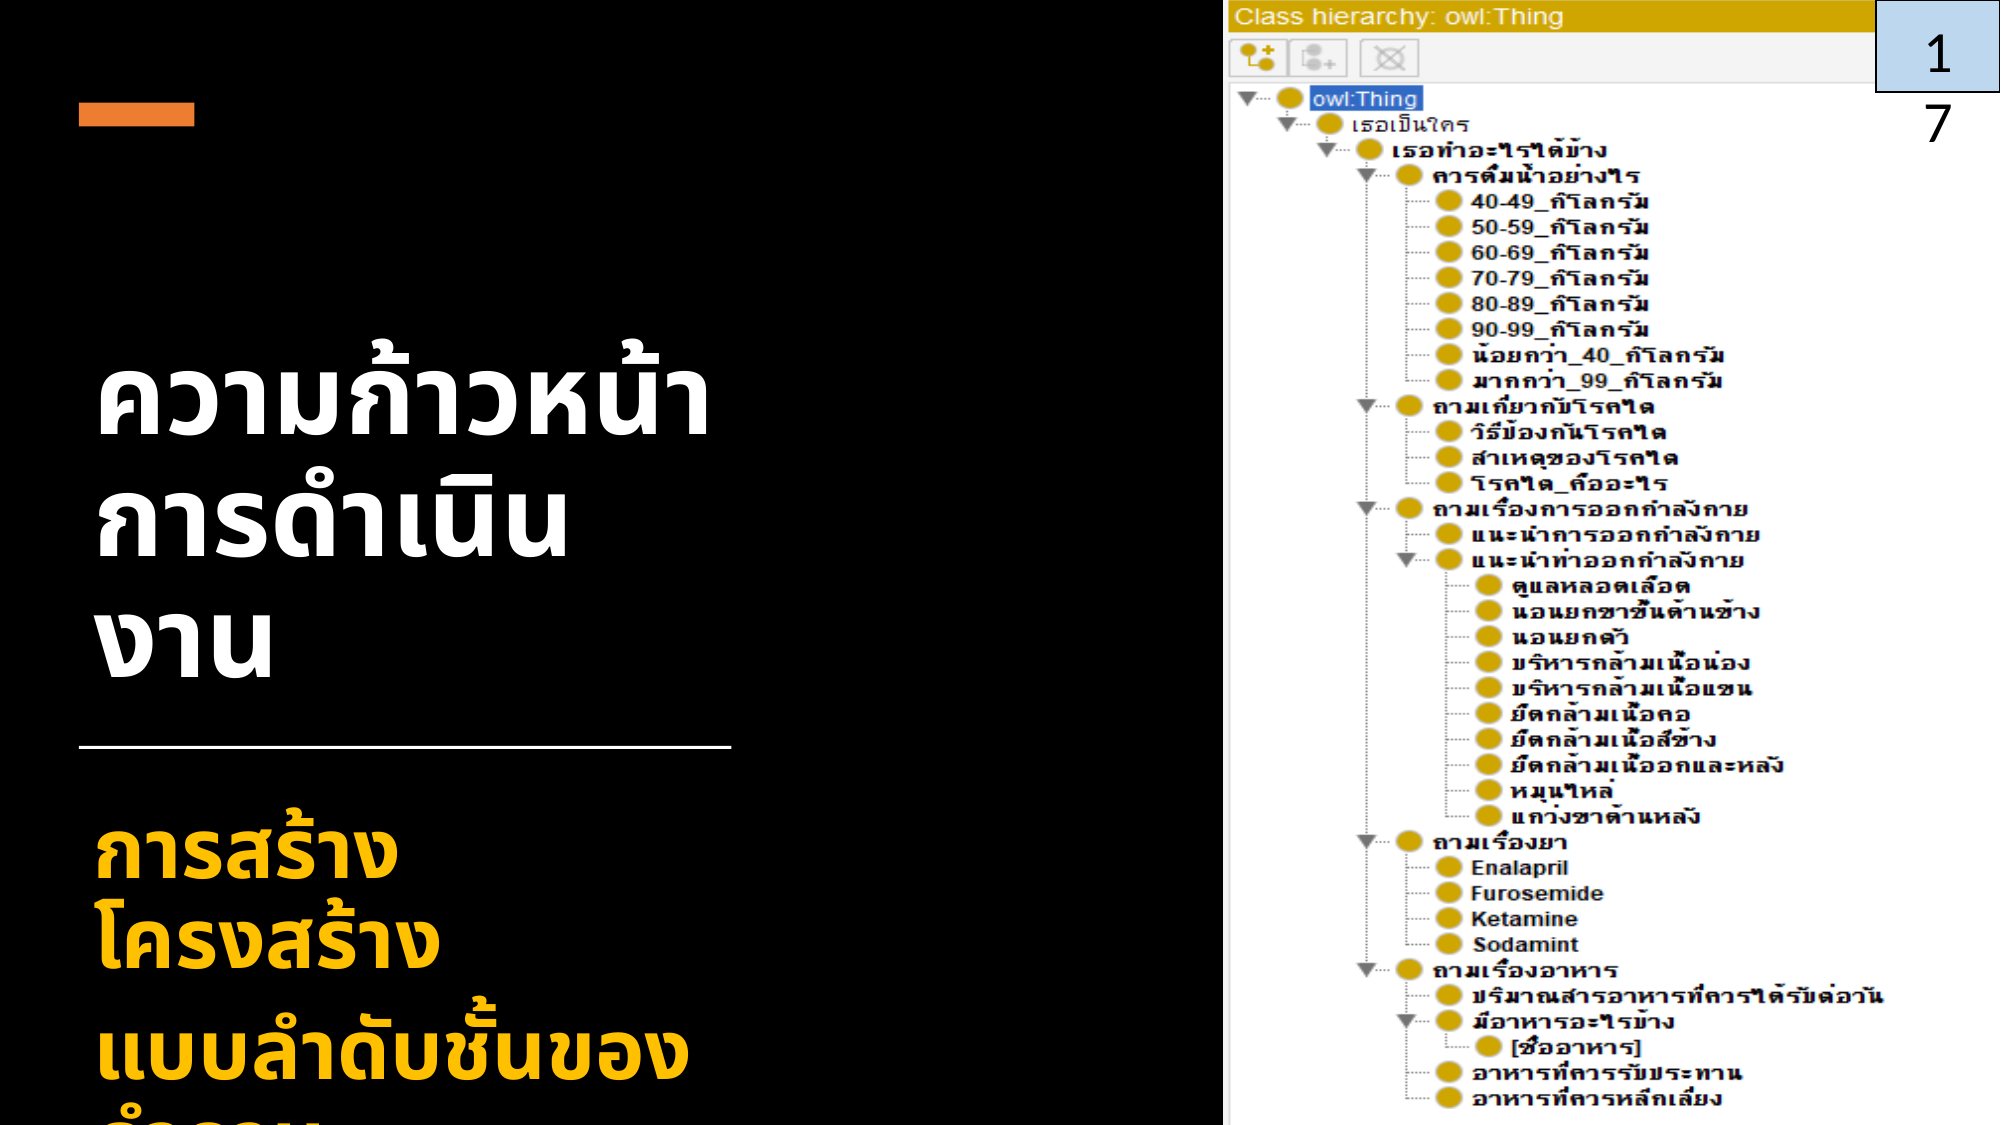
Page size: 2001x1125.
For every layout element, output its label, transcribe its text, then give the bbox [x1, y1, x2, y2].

text_box [0, 0, 1223, 1125]
picture [1223, 0, 2000, 1125]
title ความก้าวหน้า การดำเนินงาน [78, 184, 739, 710]
text_box [78, 745, 732, 750]
text_box [78, 102, 195, 128]
list การสร้างโครงสร้าง แบบลำดับชั้นของคำถาม ที่แชทบอทตอบได้ [78, 799, 739, 998]
